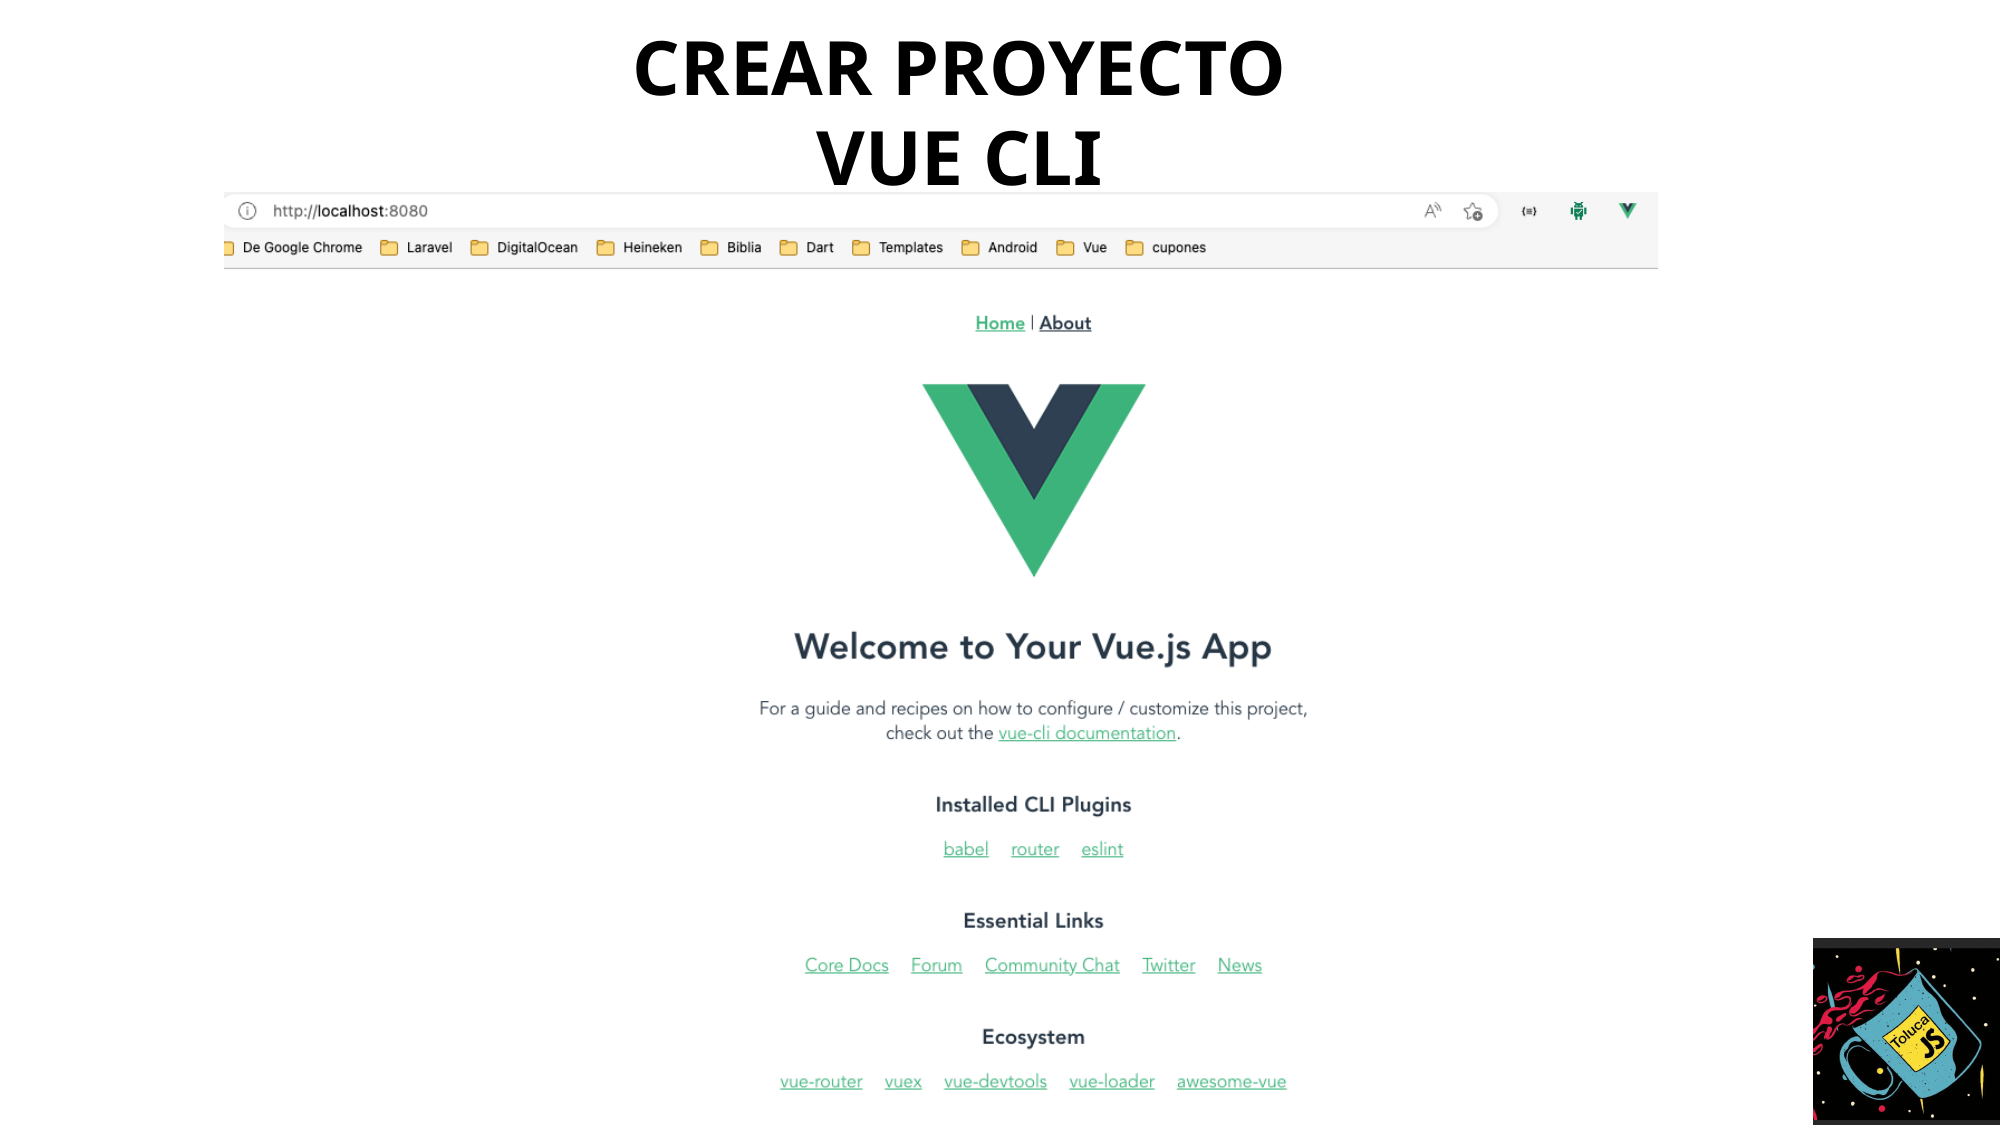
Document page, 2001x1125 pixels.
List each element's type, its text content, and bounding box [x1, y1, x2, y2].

text_box CREAR PROYECTO VUE CLI [413, 13, 1506, 192]
picture [223, 192, 1659, 1112]
picture [1813, 938, 2000, 1125]
